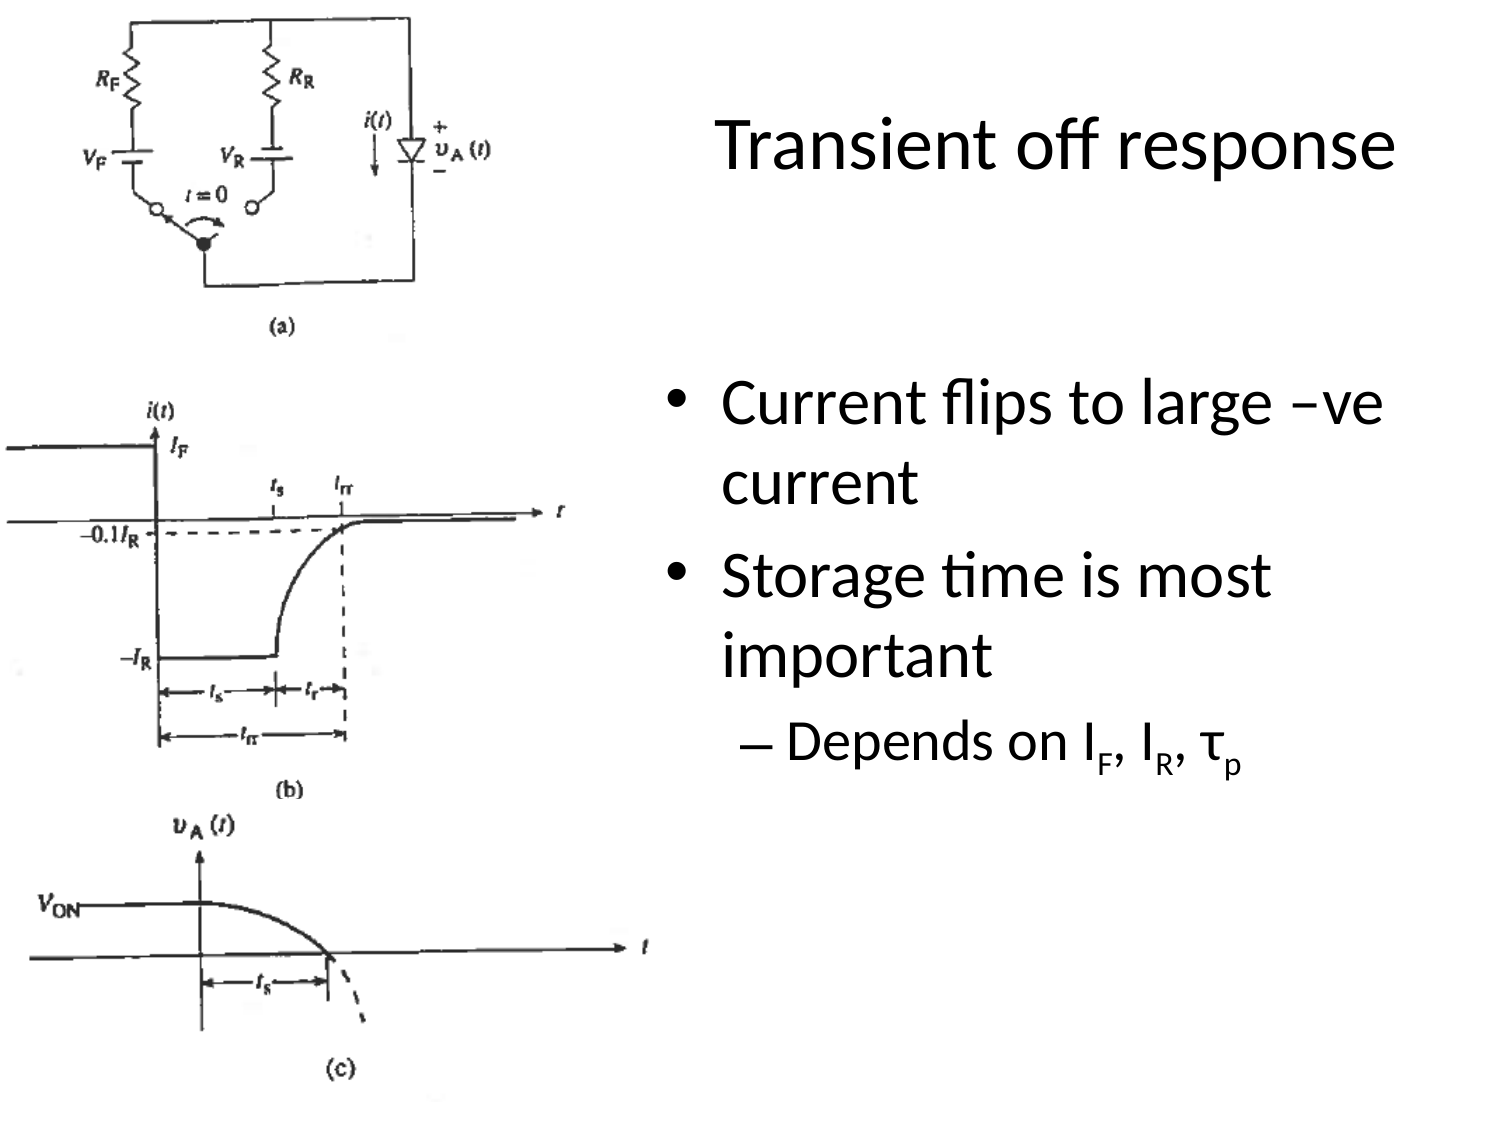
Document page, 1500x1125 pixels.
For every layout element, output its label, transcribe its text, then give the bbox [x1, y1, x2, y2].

picture [0, 0, 685, 1102]
list Current flips to large –ve current Storage time is most important Depends on IF, IR, τp [650, 350, 1425, 1005]
title Transient off response [687, 45, 1425, 233]
